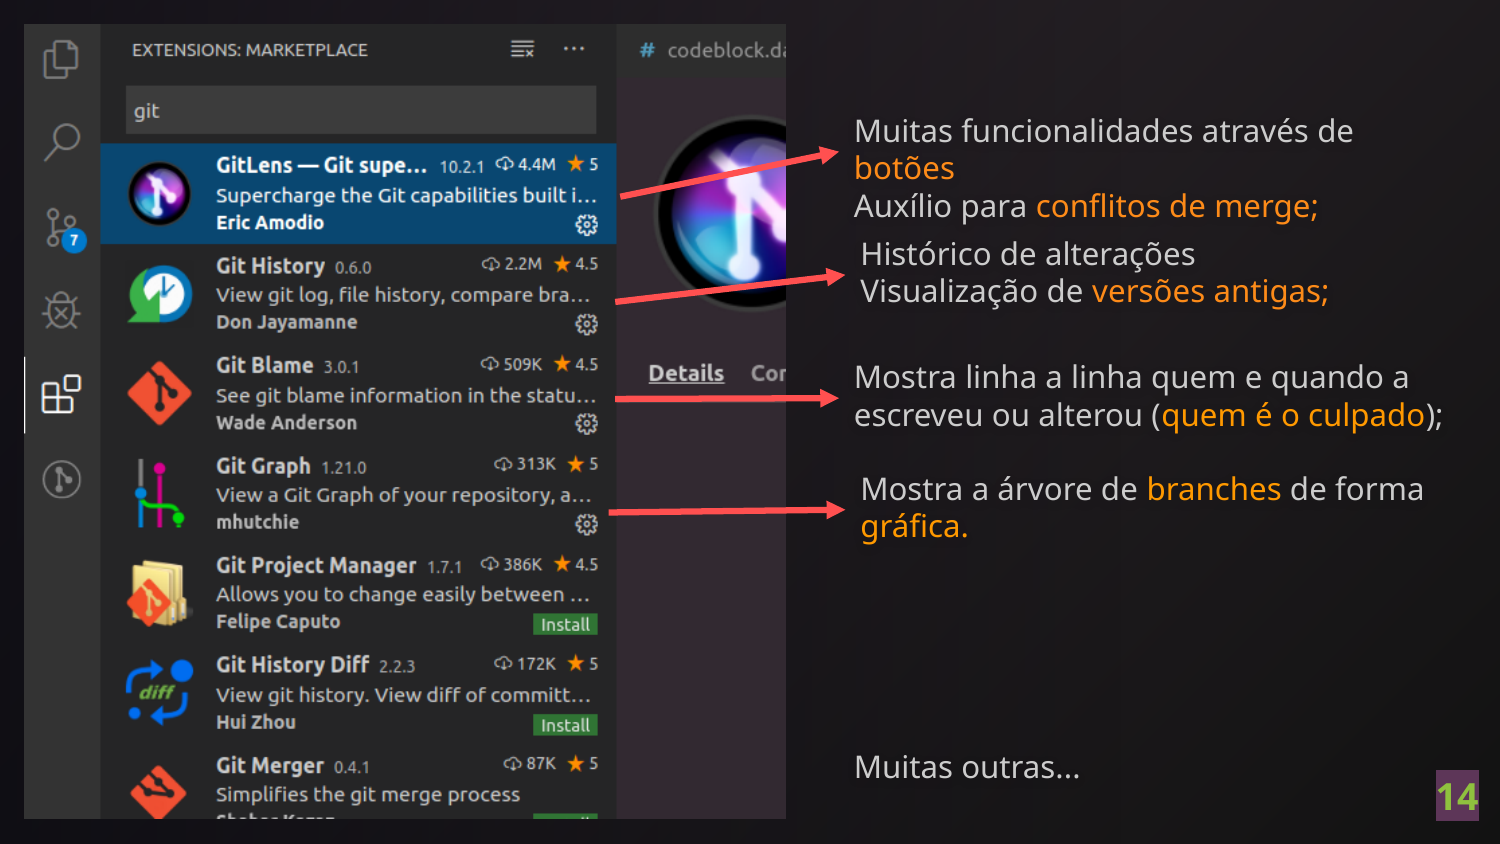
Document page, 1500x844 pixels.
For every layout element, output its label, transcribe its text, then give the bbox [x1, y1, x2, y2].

picture [24, 24, 786, 819]
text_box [615, 274, 846, 303]
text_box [619, 151, 840, 197]
list Muitas outras... [839, 732, 1494, 844]
list Muitas funcionalidades através de botões Auxílio para conflitos de merge; [839, 95, 1477, 208]
list Mostra a árvore de branches de forma gráfica. [845, 453, 1500, 566]
list Histórico de alterações Visualização de versões antigas; [845, 219, 1500, 331]
list Mostra linha a linha quem e quando a escreveu ou alterou (quem é o culpado); [839, 342, 1494, 454]
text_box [608, 509, 846, 513]
